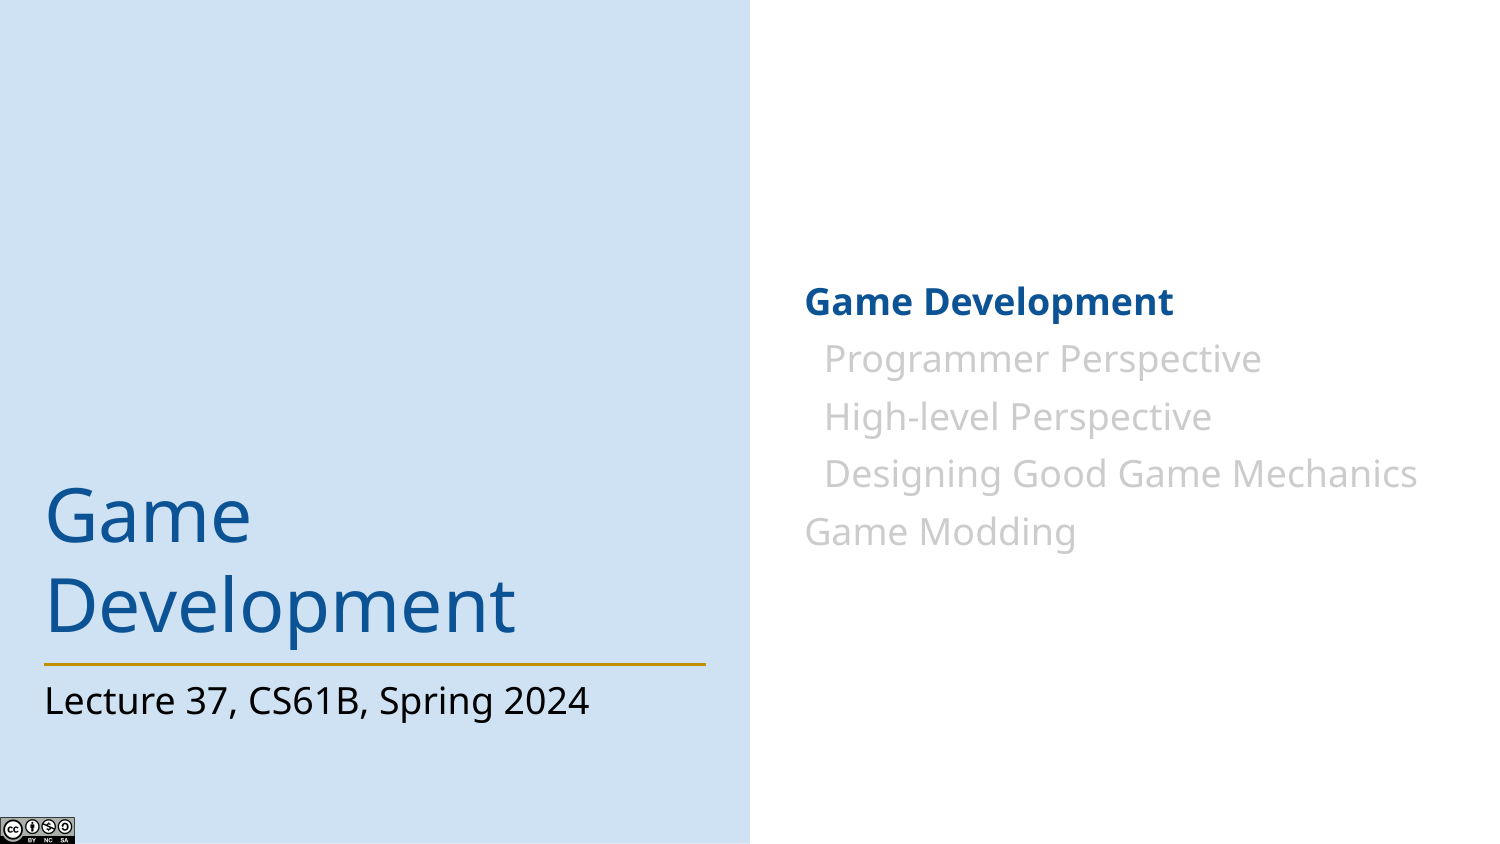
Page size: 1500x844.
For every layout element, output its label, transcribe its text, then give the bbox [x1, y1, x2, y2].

picture [0, 817, 75, 844]
title Game Development [29, 328, 692, 663]
subtitle Lecture 37, CS61B, Spring 2024 [29, 667, 712, 732]
list Game Development Programmer Perspective High-level Perspective Designing Good Game Mechanics Game Modding [789, 65, 1446, 765]
